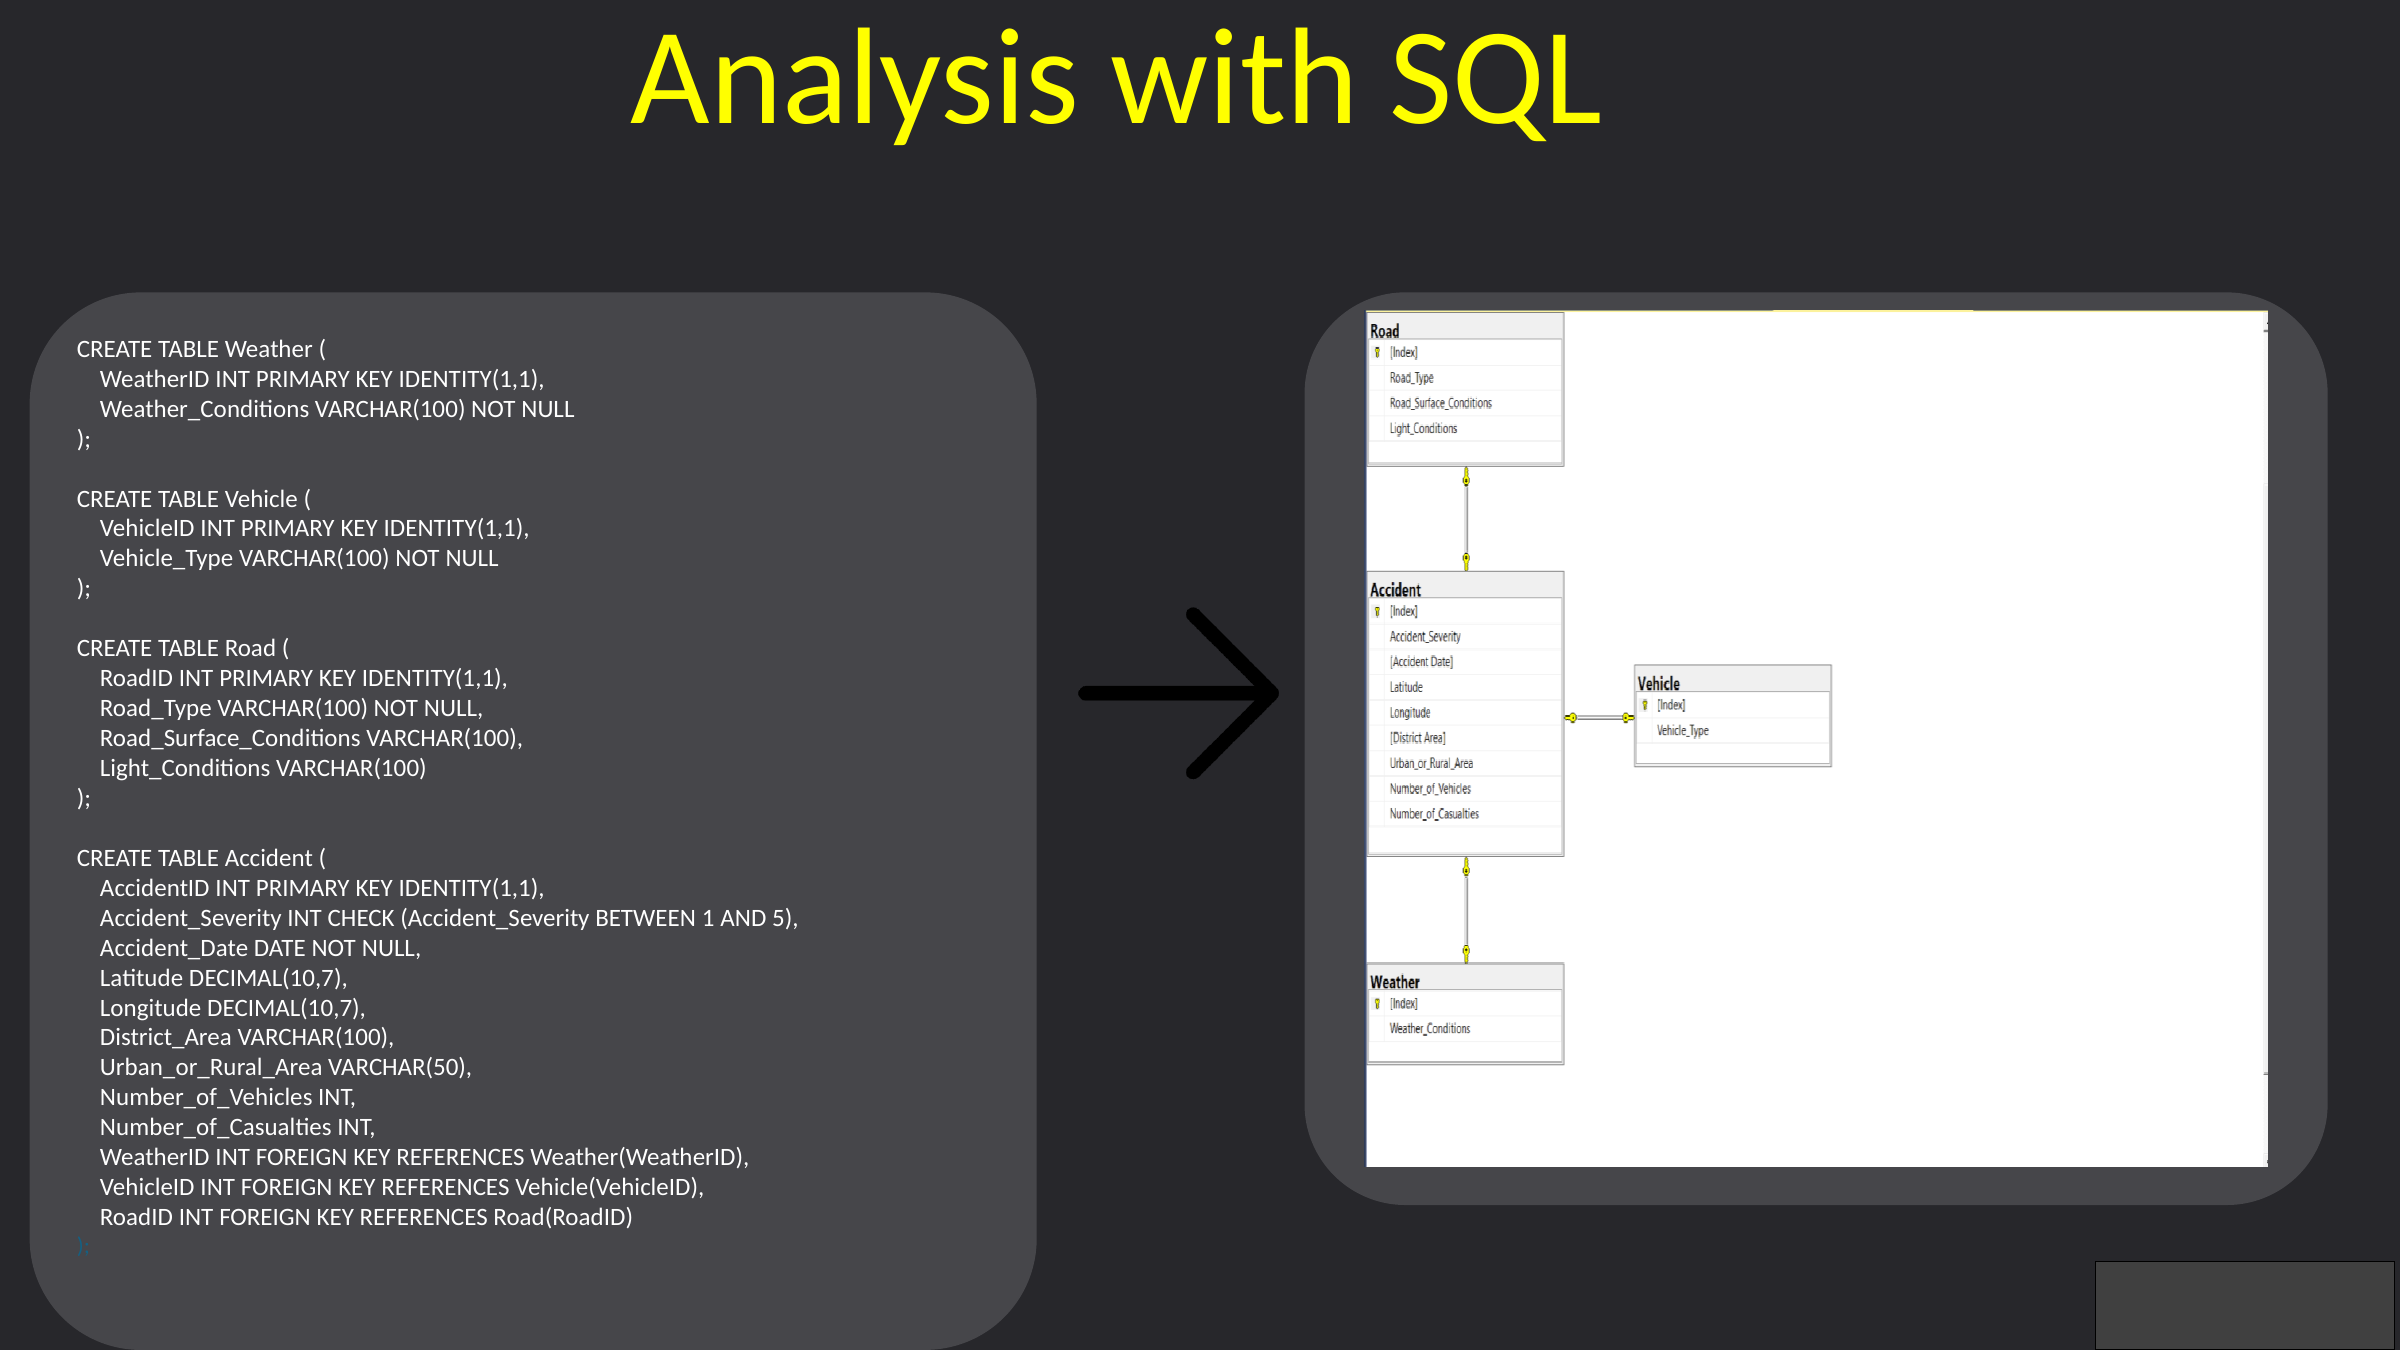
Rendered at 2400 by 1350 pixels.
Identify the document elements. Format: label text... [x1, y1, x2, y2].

picture [1078, 578, 1279, 808]
text_box Analysis with SQL [616, 43, 1817, 159]
text_box [2095, 1261, 2395, 1350]
text_box CREATE TABLE Weather ( WeatherID INT PRIMARY KEY IDENTITY(1,1), Weather_Conditions VARCHAR(100) NOT NULL ); CREATE TABLE Vehicle ( VehicleID INT PRIMARY KEY IDENTITY(1,1), Vehicle_Type VARCHAR(100) NOT NULL ); CREATE TABLE Road ( RoadID INT PRIMARY KEY IDENTITY(1,1), Road_Type VARCHAR(100) NOT NULL, Road_Surface_Conditions VARCHAR(100), Light_Conditions VARCHAR(100) ); CREATE TABLE Accident ( AccidentID INT PRIMARY KEY IDENTITY(1,1), Accident_Severity INT CHECK (Accident_Severity BETWEEN 1 AND 5), Accident_Date DATE NOT NULL, Latitude DECIMAL(10,7), Longitude DECIMAL(10,7), District_Area VARCHAR(100), Urban_or_Rural_Area VARCHAR(50), Number_of_Vehicles INT, Number_of_Casualties INT, WeatherID INT FOREIGN KEY REFERENCES Weather(WeatherID), VehicleID INT FOREIGN KEY REFERENCES Vehicle(VehicleID), RoadID INT FOREIGN KEY REFERENCES Road(RoadID) ); [29, 292, 1037, 1350]
picture [1364, 310, 2268, 1167]
text_box [1304, 292, 2328, 1206]
